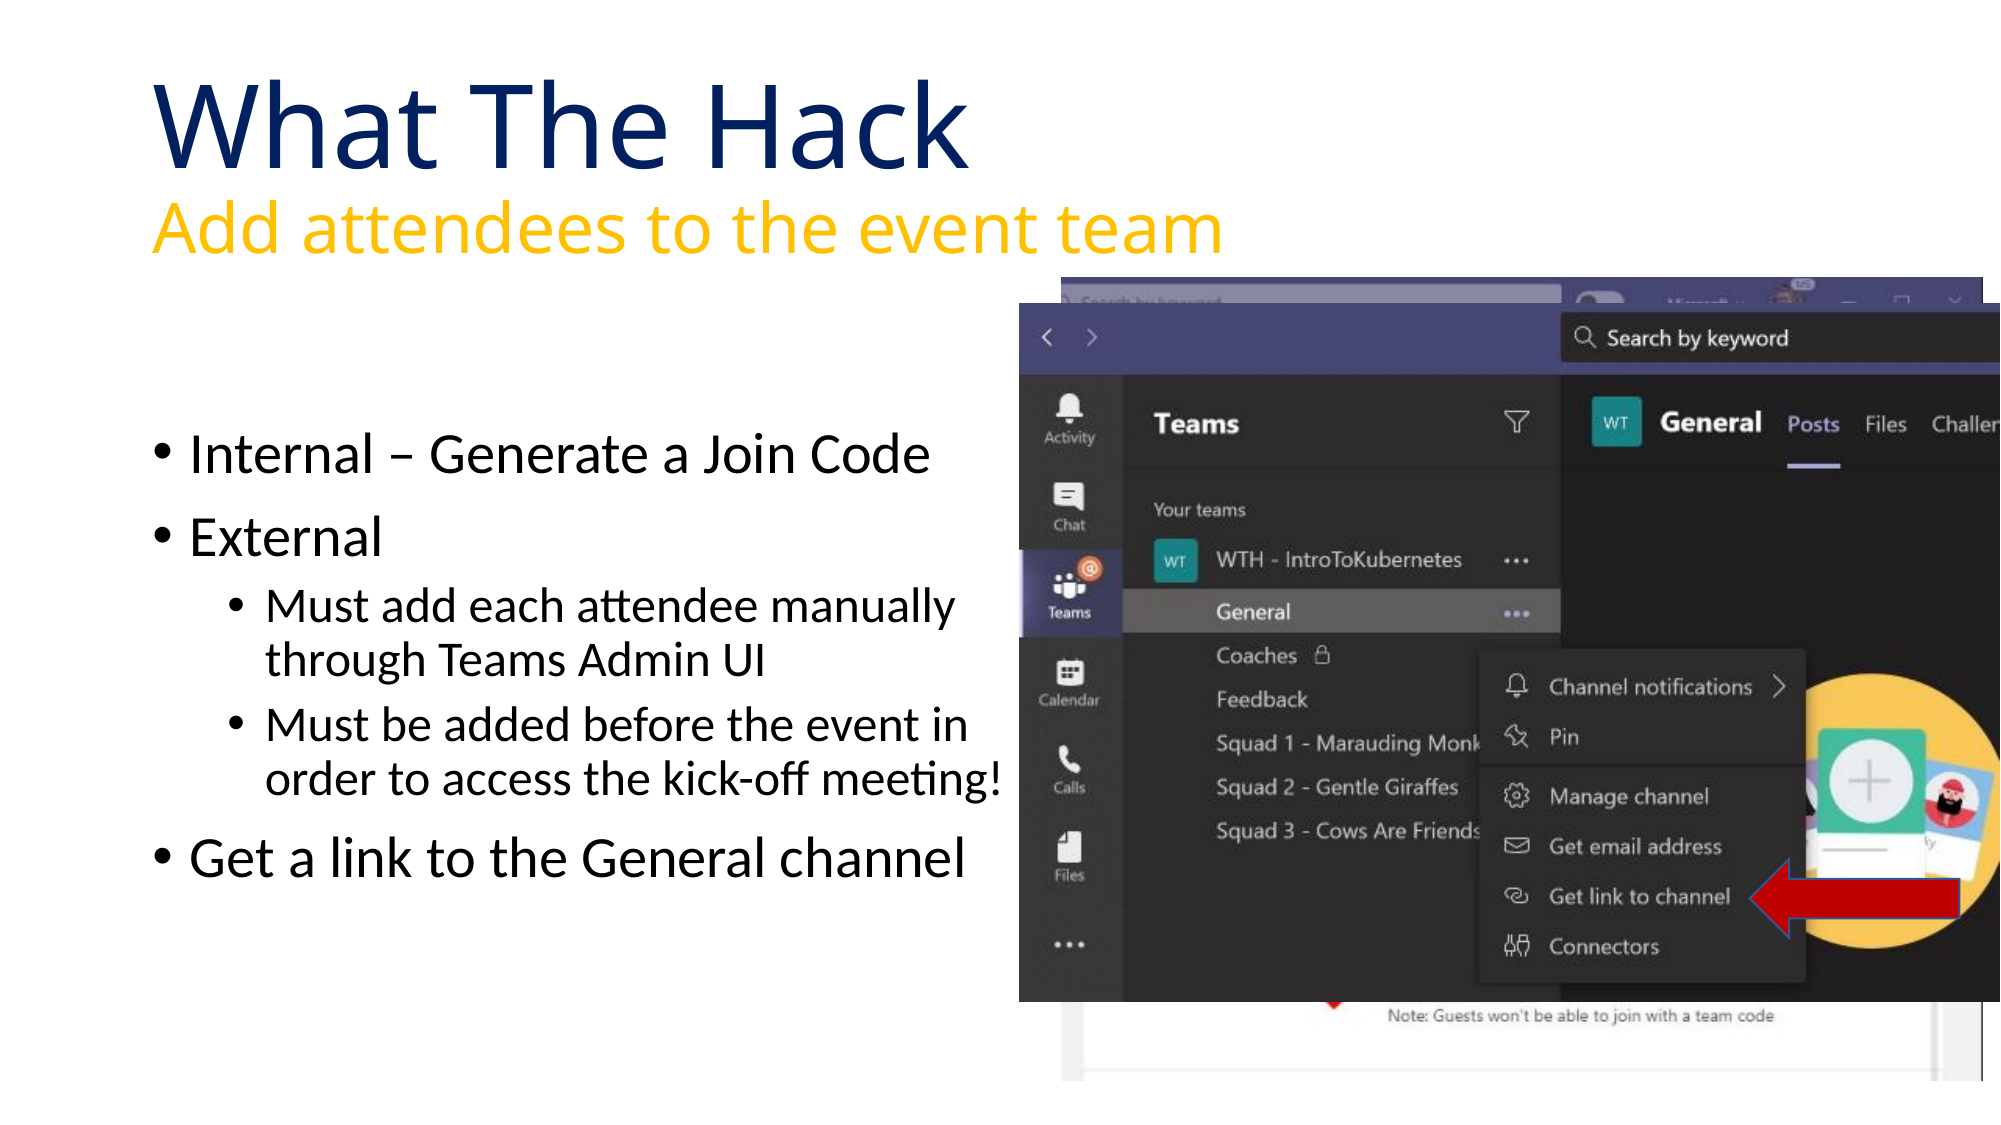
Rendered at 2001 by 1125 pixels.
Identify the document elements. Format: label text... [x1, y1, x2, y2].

picture [1019, 277, 2000, 1081]
list Internal – Generate a Join Code External Must add each attendee manually through Teams Admin UI Must be added before the event in order to access the kick-off meeting! Get a link to the General channel [137, 299, 1036, 1014]
title What The Hack Add attendees to the event team [137, 59, 1863, 278]
